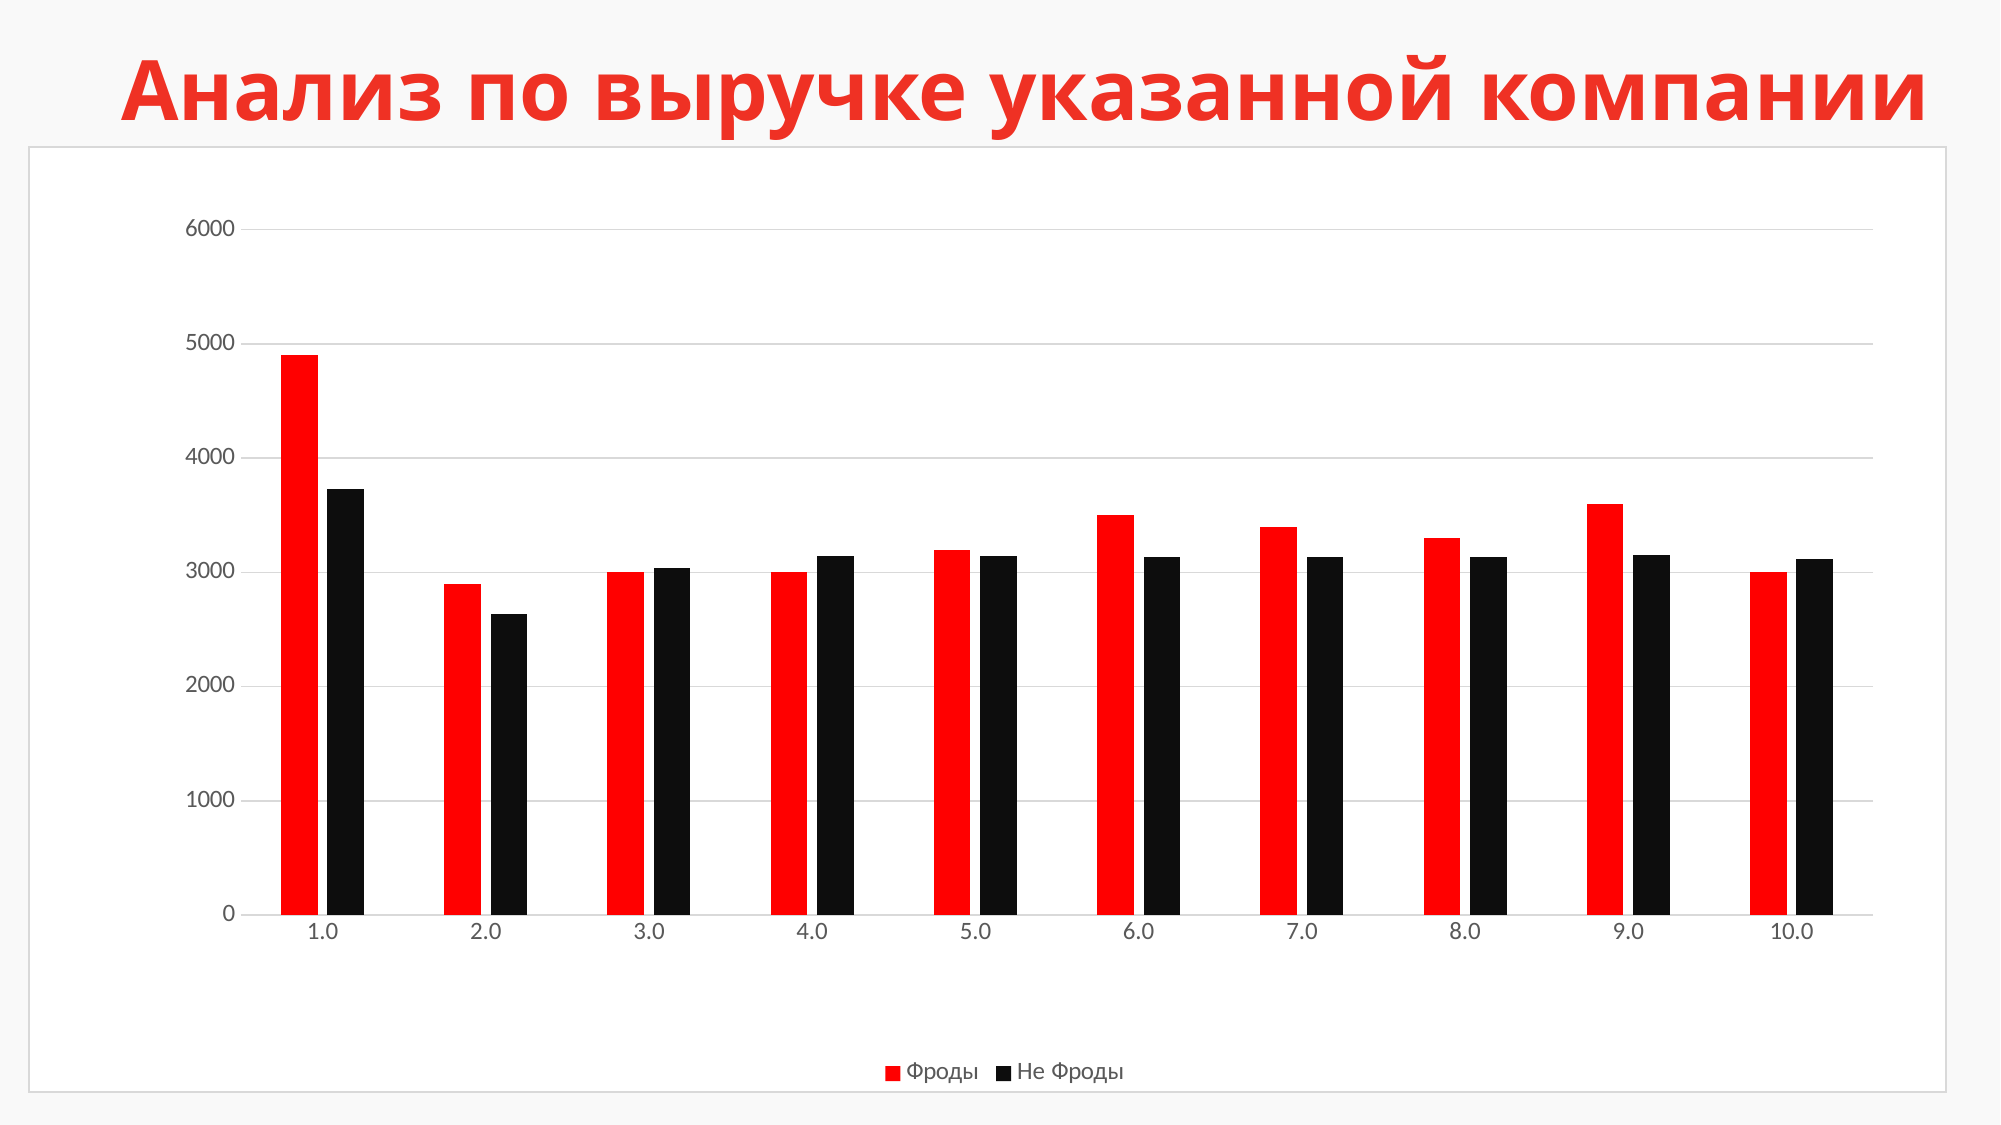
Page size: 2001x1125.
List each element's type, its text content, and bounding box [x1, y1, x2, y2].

text_box Анализ по выручке указанной компании [106, 29, 1946, 145]
chart [106, 203, 1905, 1093]
text_box [28, 146, 1947, 1093]
